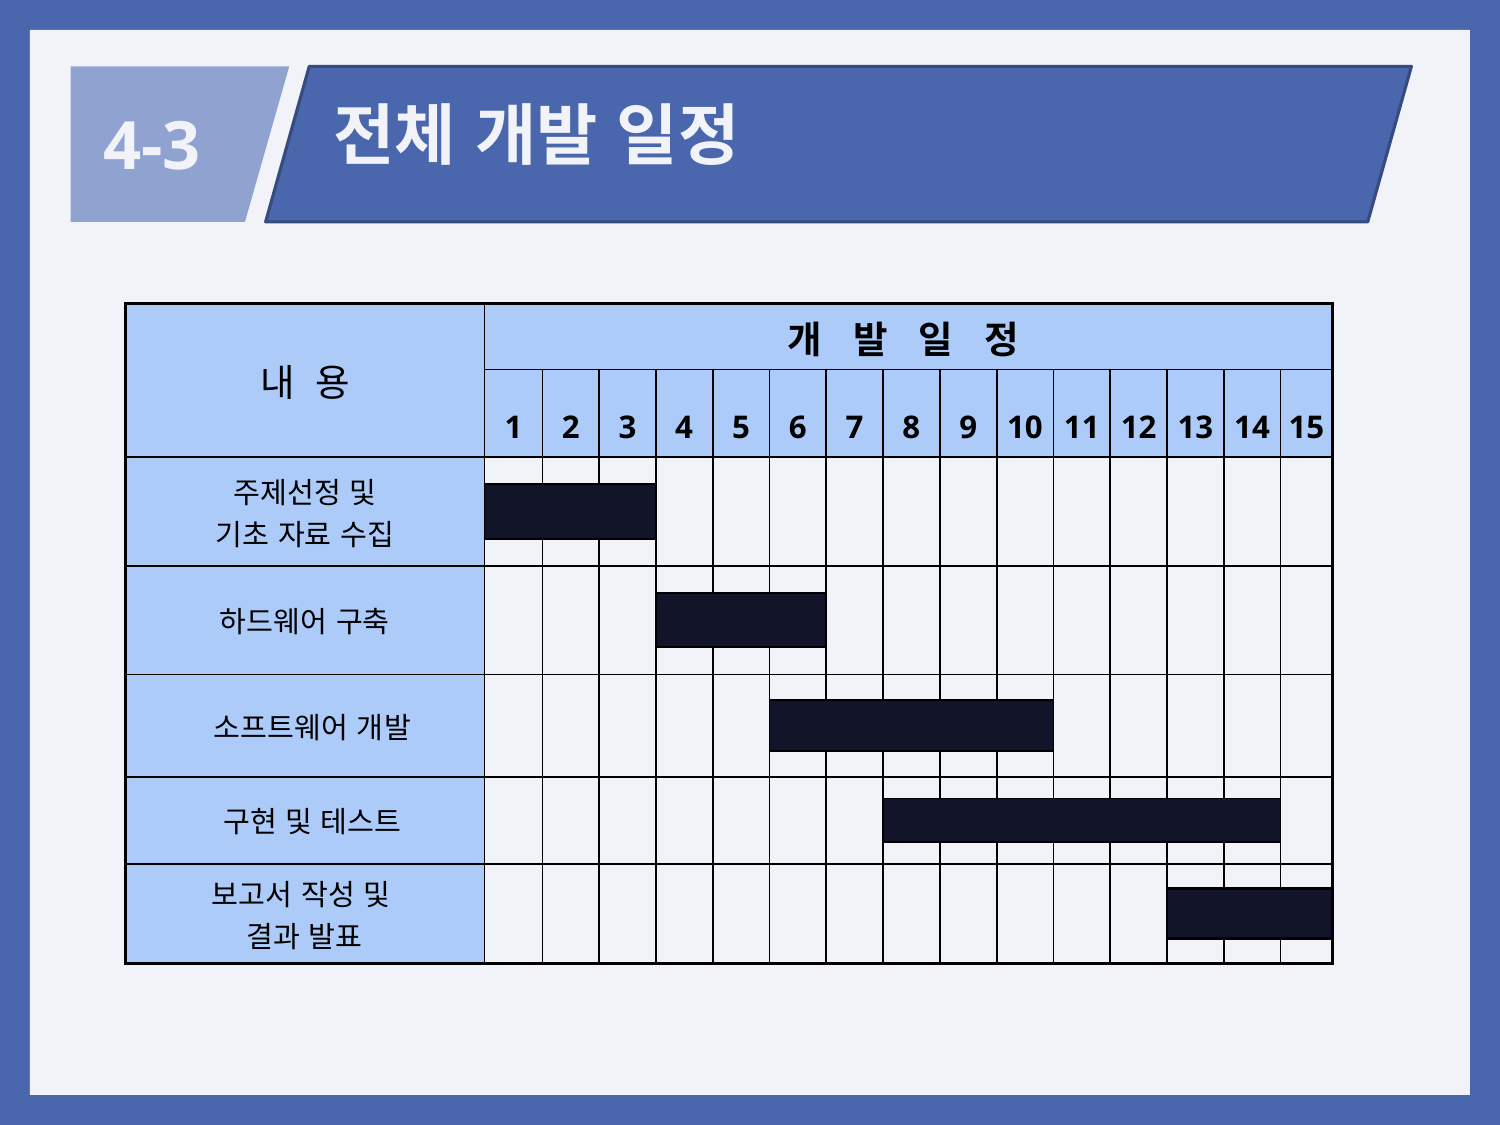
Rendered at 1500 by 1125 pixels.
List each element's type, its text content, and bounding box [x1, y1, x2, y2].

table_cell [1168, 843, 1223, 863]
table_cell [657, 458, 712, 565]
table_cell [1281, 940, 1331, 962]
table_cell 11 [1054, 370, 1109, 456]
table_cell [770, 675, 825, 699]
table_cell [998, 778, 1053, 798]
table_cell [1281, 865, 1331, 887]
table_cell [941, 778, 996, 798]
table_cell [1054, 458, 1109, 565]
table_cell [884, 567, 939, 674]
table_cell [1054, 865, 1109, 962]
table_cell [1111, 865, 1166, 962]
table_cell [770, 778, 825, 863]
table_cell 6 [770, 370, 825, 456]
table_cell [1168, 890, 1331, 937]
table_header 개 발 일 정 [485, 305, 1331, 369]
table_cell [827, 567, 882, 674]
table_cell [543, 778, 598, 863]
table_cell [657, 675, 712, 776]
table_cell [998, 567, 1053, 674]
table_cell [941, 752, 996, 776]
table_cell [600, 458, 655, 483]
table_cell [884, 752, 939, 776]
table_cell [485, 865, 542, 962]
table_cell 구현 및 테스트 [127, 778, 484, 863]
table_cell [770, 865, 825, 962]
table_cell 하드웨어 구축 [127, 567, 484, 674]
table_cell [543, 458, 598, 483]
table_cell [543, 567, 598, 674]
table_cell [1168, 458, 1223, 565]
table_cell [657, 594, 825, 646]
text_box 4-3 [88, 95, 302, 191]
table_cell [770, 752, 825, 776]
table_cell 8 [884, 370, 939, 456]
table_cell [1225, 843, 1280, 863]
table_cell [770, 458, 825, 565]
table_cell [884, 778, 939, 798]
table_cell [884, 458, 939, 565]
table_cell [485, 675, 542, 776]
table_cell [884, 799, 1280, 841]
table_cell [1111, 567, 1166, 674]
table_cell 4 [657, 370, 712, 456]
table_cell [827, 458, 882, 565]
table_cell [600, 675, 655, 776]
table_cell [941, 675, 996, 699]
table_cell [485, 540, 542, 565]
table_cell [1225, 458, 1280, 565]
table_cell [1281, 458, 1331, 565]
table_cell [1225, 778, 1280, 798]
table_cell [1054, 675, 1109, 776]
table_cell [485, 778, 542, 863]
table_cell [884, 675, 939, 699]
table_cell [1054, 843, 1109, 863]
table_cell [1111, 778, 1166, 798]
table_cell [714, 458, 769, 565]
table_cell [485, 485, 655, 538]
table_cell [543, 865, 598, 962]
text_box [69, 64, 291, 224]
table_cell [714, 648, 769, 674]
table_cell [714, 675, 769, 776]
table_cell [1054, 778, 1109, 798]
table_cell [714, 778, 769, 863]
table_cell [998, 675, 1053, 699]
table_cell [1111, 843, 1166, 863]
table_cell [941, 843, 996, 863]
table_cell [941, 567, 996, 674]
table_cell 9 [941, 370, 996, 456]
table_cell [600, 865, 655, 962]
table_cell [1054, 567, 1109, 674]
table_cell [1111, 458, 1166, 565]
table_cell [770, 648, 825, 674]
table_cell [998, 752, 1053, 776]
table_cell [1168, 778, 1223, 798]
table_header 내 용 [127, 305, 484, 456]
table_cell [941, 458, 996, 565]
table_cell [1168, 675, 1223, 776]
table_cell 3 [600, 370, 655, 456]
table_cell [543, 675, 598, 776]
table_cell [714, 865, 769, 962]
table_cell 보고서 작성 및 결과 발표 [127, 865, 484, 962]
table_cell [485, 567, 542, 674]
table_cell [714, 567, 769, 592]
table_cell [600, 540, 655, 565]
table_cell 12 [1111, 370, 1166, 456]
table_cell [827, 675, 882, 699]
table_cell [1225, 675, 1280, 776]
table_cell [1281, 567, 1331, 674]
table_cell [884, 843, 939, 863]
table_cell 소프트웨어 개발 [127, 675, 484, 776]
table_cell [884, 865, 939, 962]
text_box [264, 64, 1413, 224]
table_cell [657, 567, 712, 592]
table_cell [998, 458, 1053, 565]
table_cell [770, 567, 825, 592]
table_cell 13 [1168, 370, 1223, 456]
table_cell [998, 843, 1053, 863]
table_cell [657, 865, 712, 962]
text_box 전체 개발 일정 [318, 85, 1365, 181]
table_cell [1225, 567, 1280, 674]
table_cell [485, 458, 542, 483]
table_cell 10 [998, 370, 1053, 456]
table_cell [1281, 778, 1331, 863]
table_cell [600, 567, 655, 674]
table_cell [827, 778, 882, 863]
table_cell [657, 778, 712, 863]
table_cell 7 [827, 370, 882, 456]
table_cell [998, 865, 1053, 962]
table_cell 주제선정 및 기초 자료 수집 [127, 458, 484, 565]
table_cell [1225, 865, 1280, 887]
table_cell [827, 752, 882, 776]
table_cell [1225, 940, 1280, 962]
table_cell 1 [485, 370, 542, 456]
table_cell [600, 778, 655, 863]
table_cell [941, 865, 996, 962]
table_cell [1111, 675, 1166, 776]
table_cell [1168, 567, 1223, 674]
table_cell [657, 648, 712, 674]
table_cell [770, 701, 1053, 750]
table_cell [1168, 865, 1223, 887]
table_cell [1281, 675, 1331, 776]
table_cell 14 [1225, 370, 1280, 456]
table_cell 15 [1281, 370, 1331, 456]
table_cell [543, 540, 598, 565]
table_cell [1168, 940, 1223, 962]
table_cell 2 [543, 370, 598, 456]
table_cell [827, 865, 882, 962]
table_cell 5 [714, 370, 769, 456]
